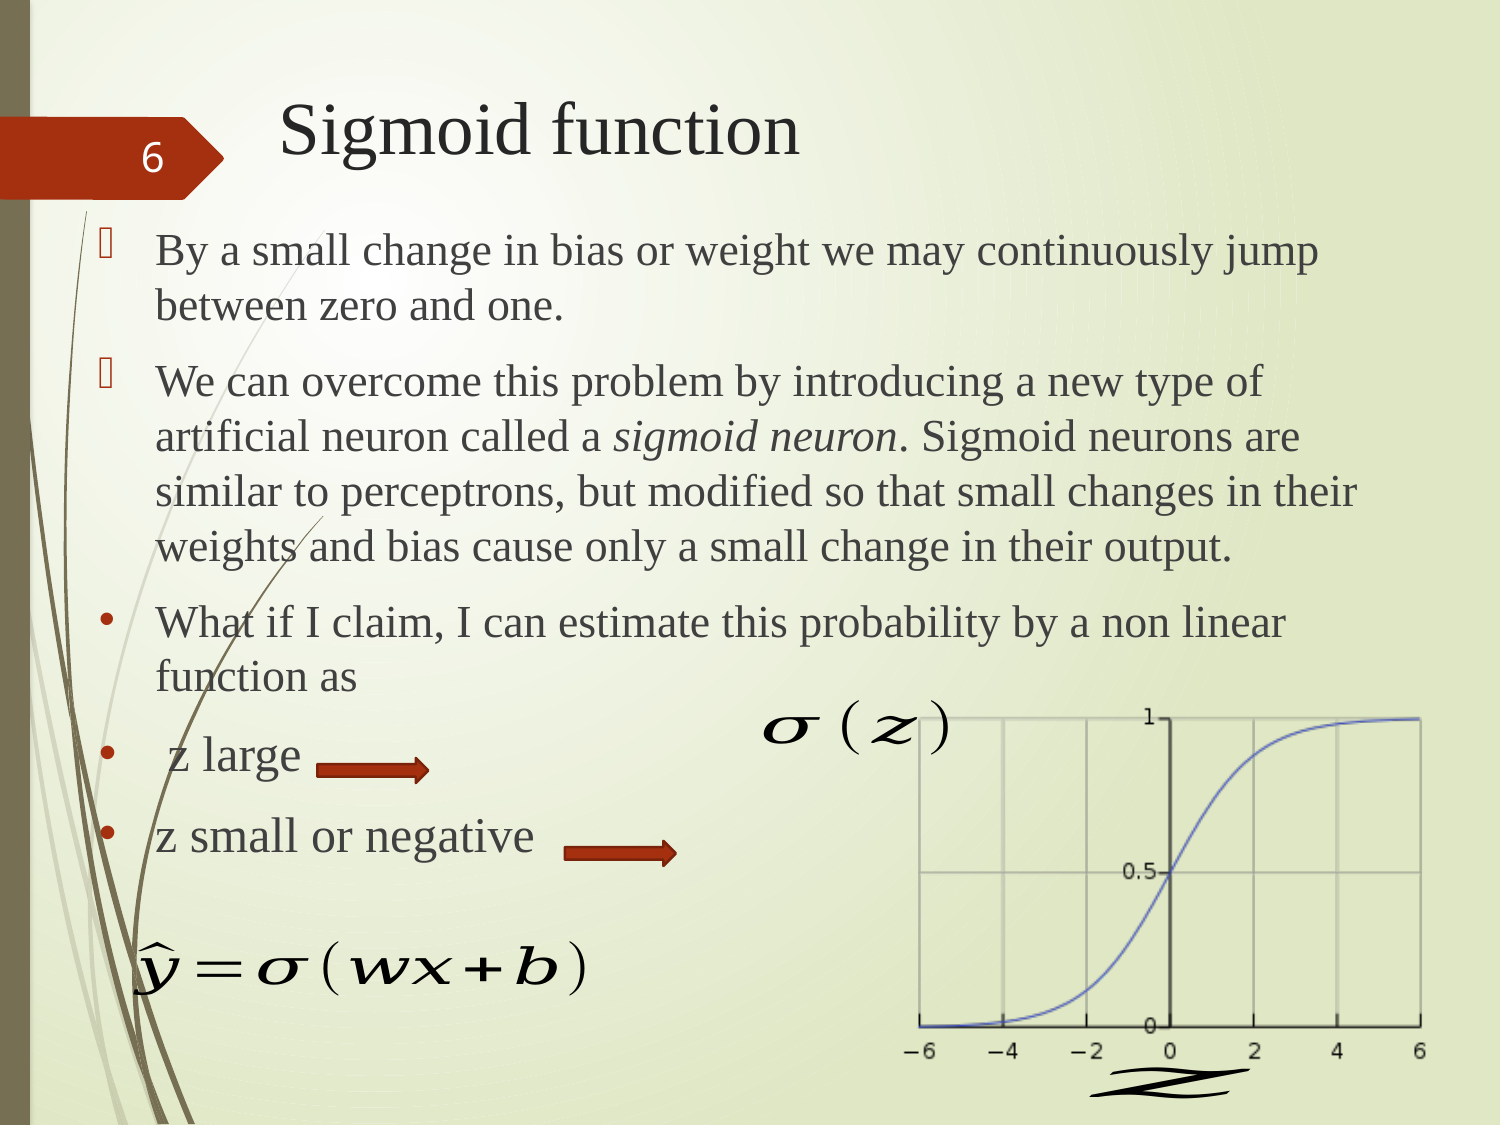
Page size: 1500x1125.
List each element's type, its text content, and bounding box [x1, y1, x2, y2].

text_box [316, 756, 430, 785]
text_box [563, 839, 677, 868]
slide_number 6 [83, 129, 180, 190]
title Sigmoid function [263, 71, 1345, 207]
picture [883, 696, 1459, 1079]
